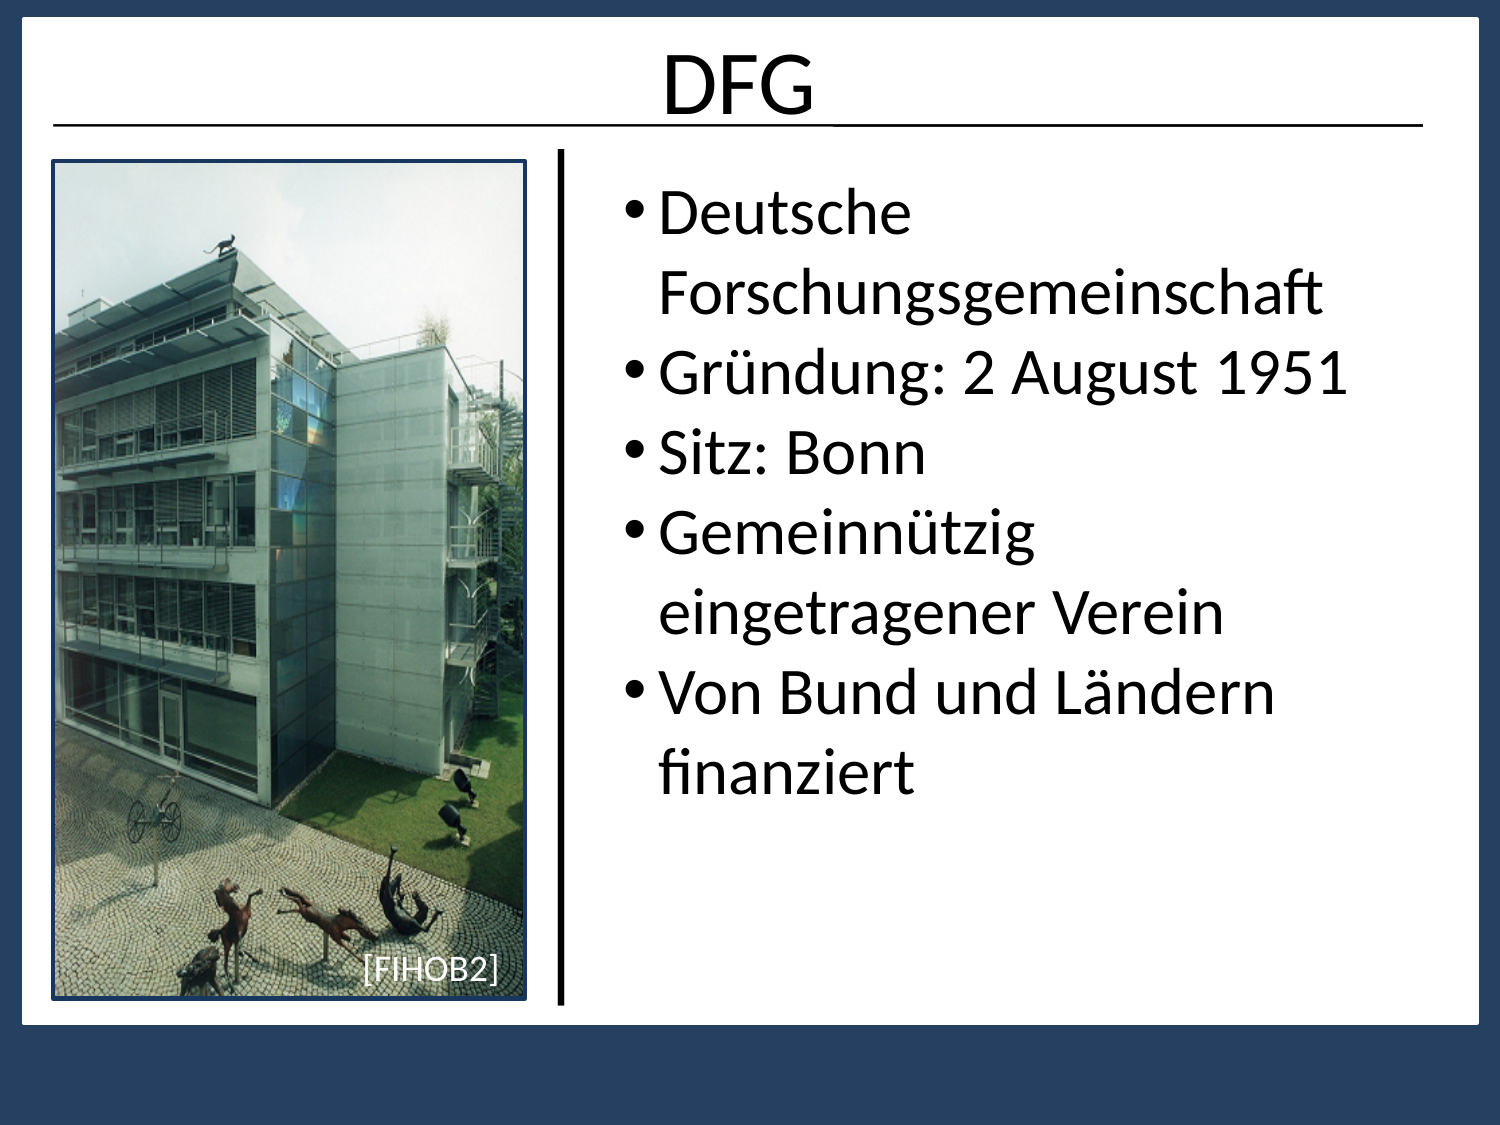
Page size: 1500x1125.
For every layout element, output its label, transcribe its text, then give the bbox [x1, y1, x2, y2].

text_box Deutsche Forschungsgemeinschaft Gründung: 2 August 1951 Sitz: Bonn Gemeinnützig eingetragener Verein Von Bund und Ländern finanziert [608, 160, 1425, 988]
text_box DFG [53, 30, 1425, 126]
picture [55, 160, 526, 999]
text_box [FIHOB2] [530, 936, 534, 997]
